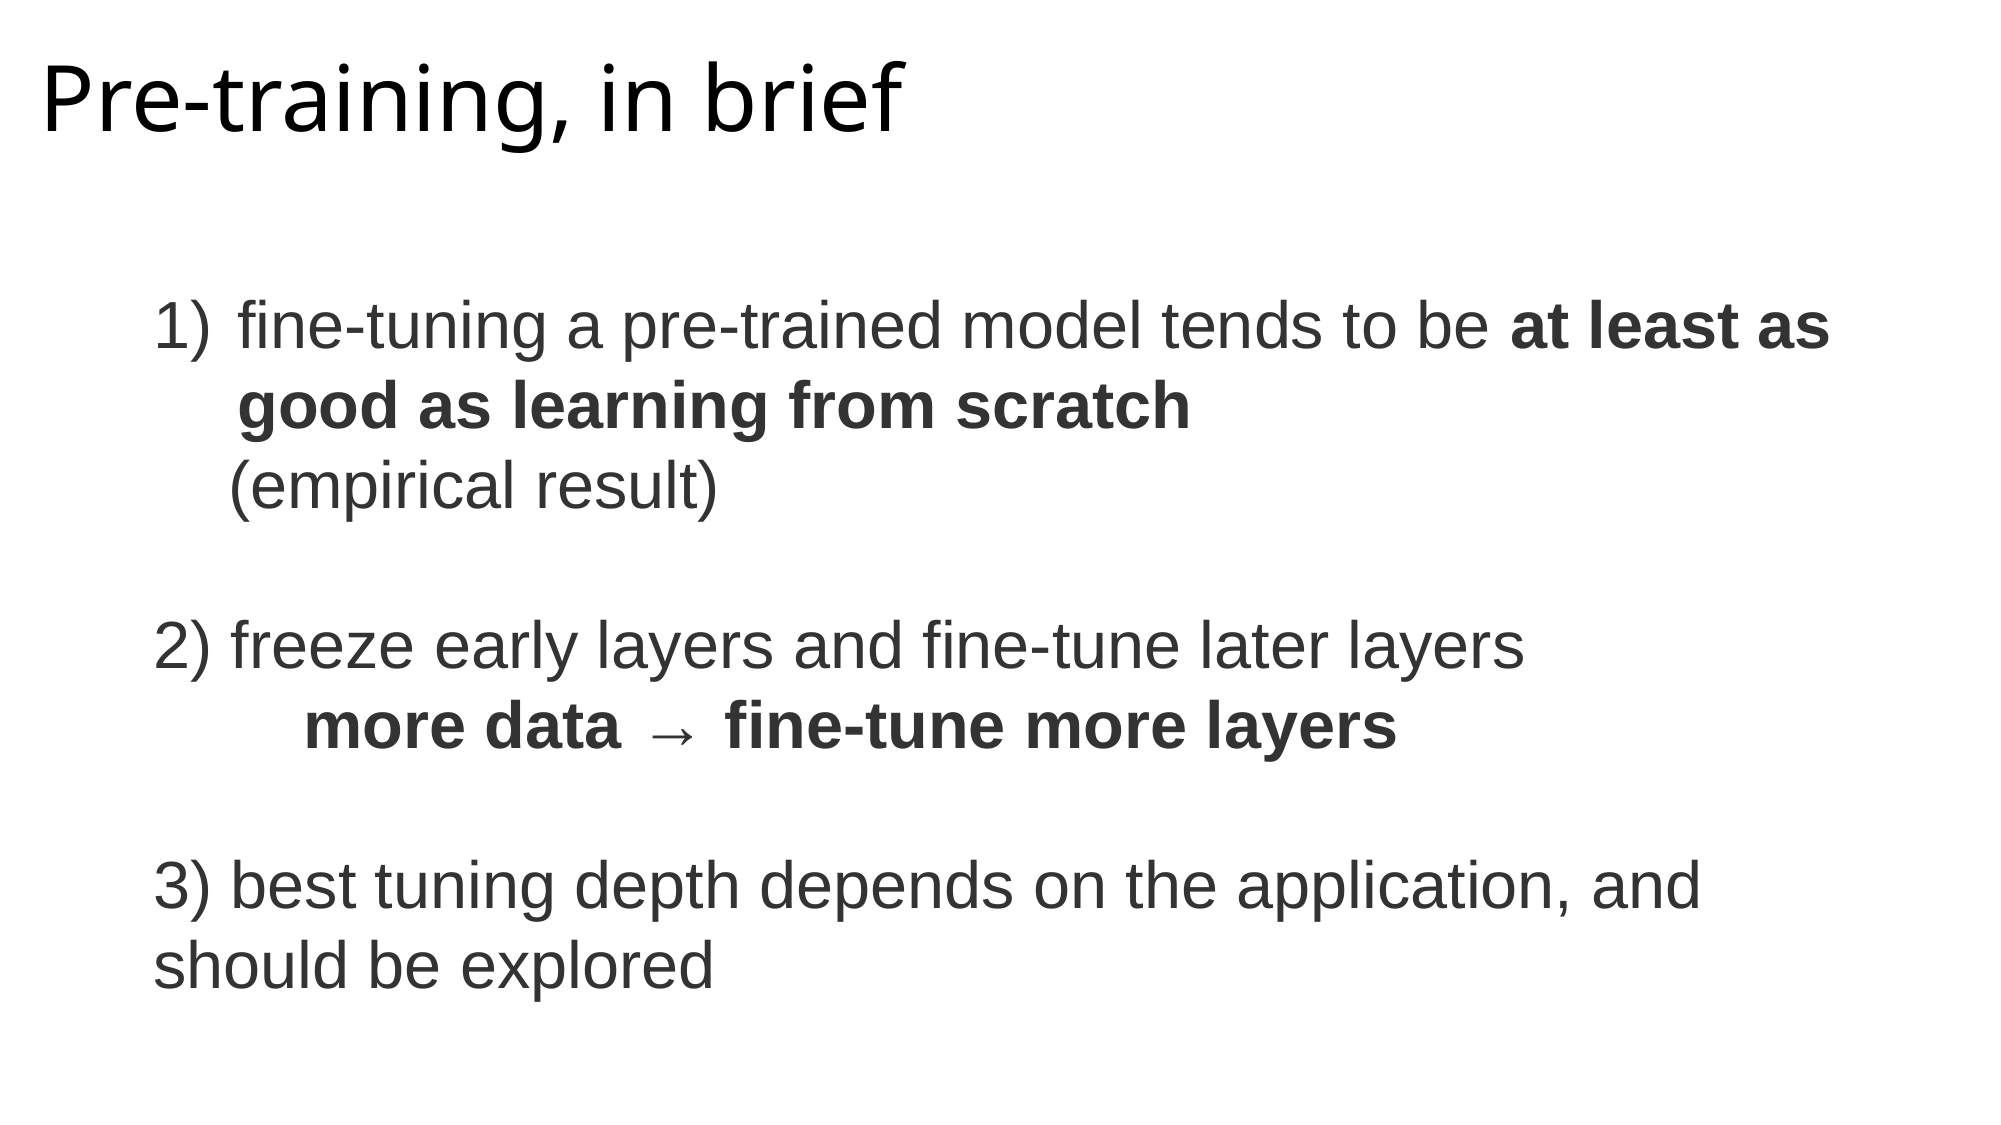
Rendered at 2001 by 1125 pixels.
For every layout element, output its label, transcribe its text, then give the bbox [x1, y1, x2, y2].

title Pre-training, in brief [24, 41, 1977, 163]
text_box fine-tuning a pre-trained model tends to be at least as good as learning from scratch (empirical result) 2) freeze early layers and fine-tune later layers more data → fine-tune more layers 3) best tuning depth depends on the application, and should be explored [138, 274, 1863, 1009]
